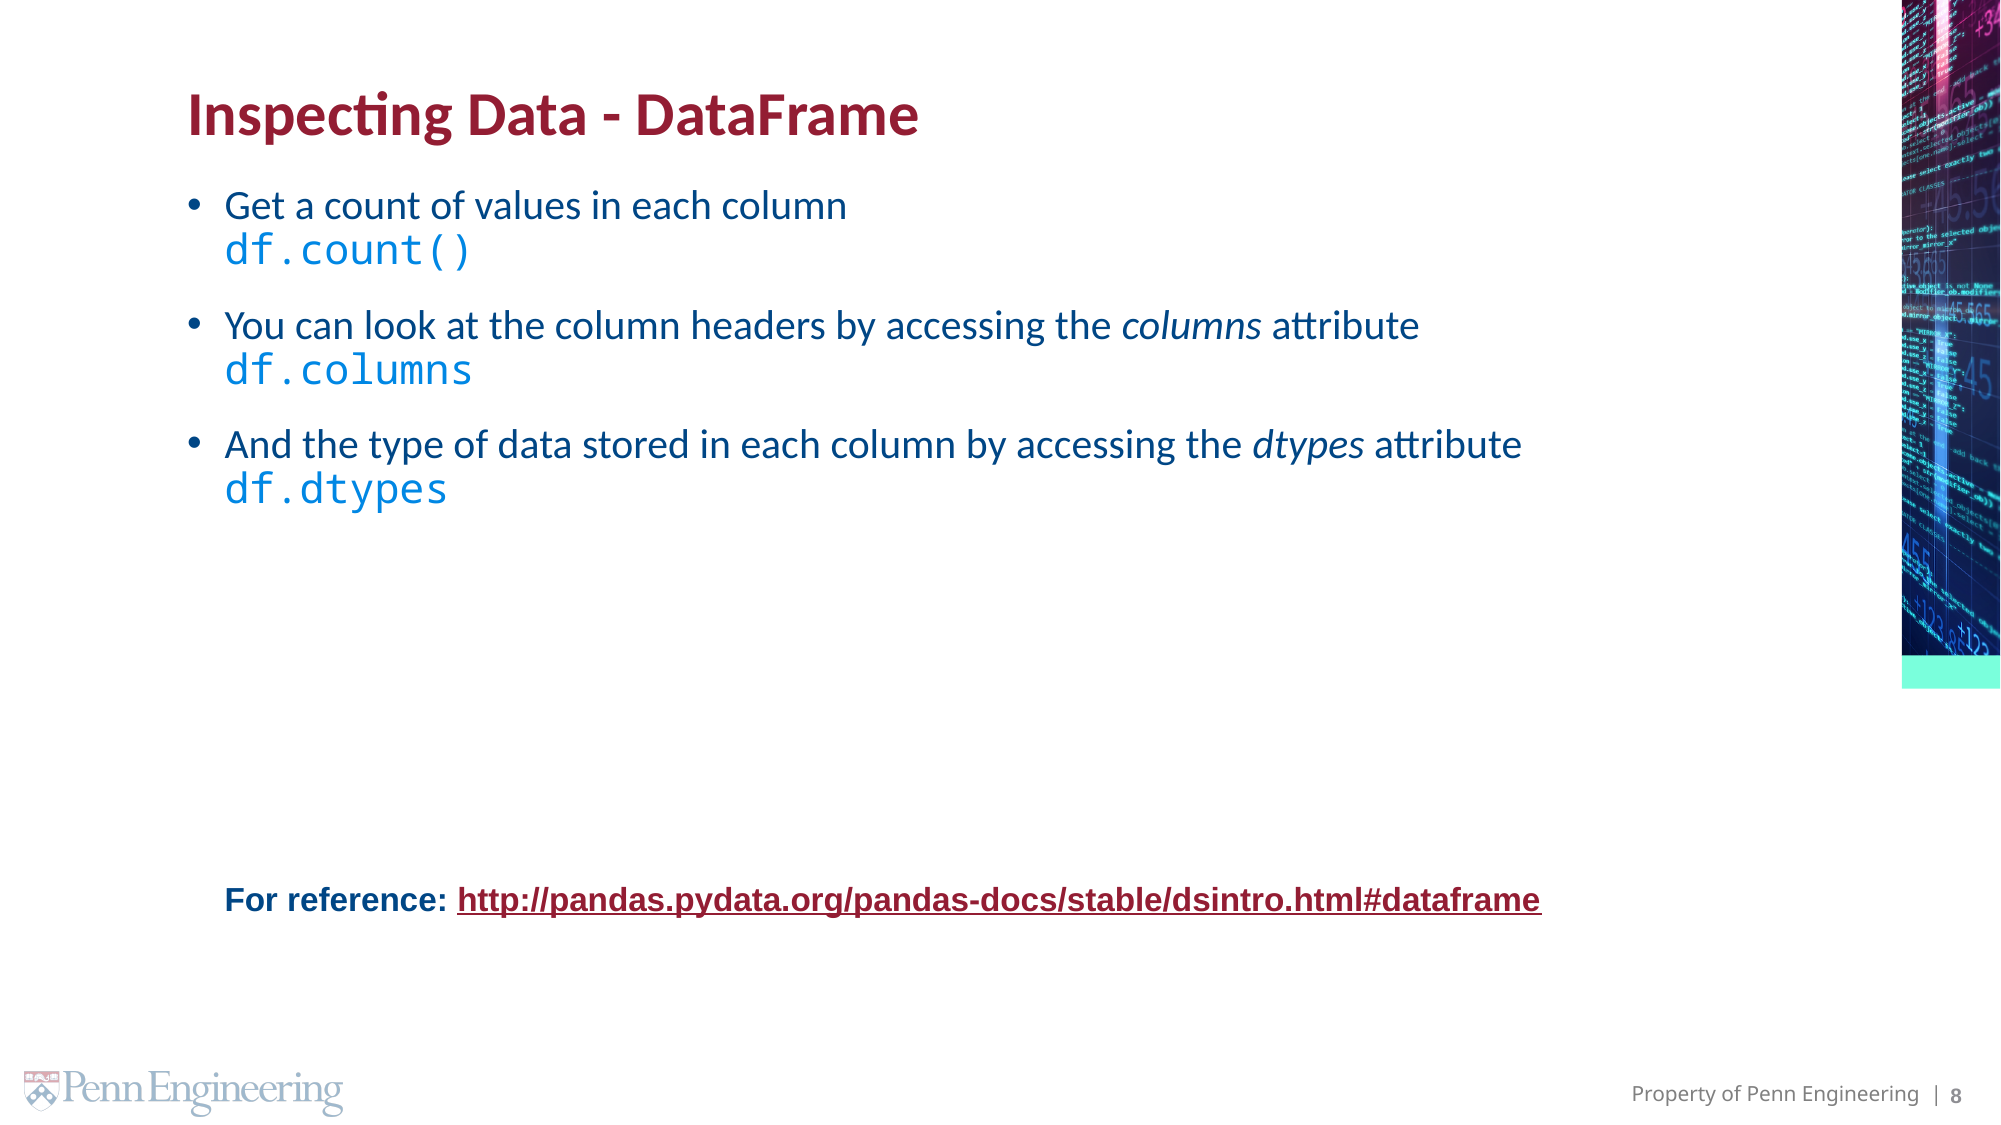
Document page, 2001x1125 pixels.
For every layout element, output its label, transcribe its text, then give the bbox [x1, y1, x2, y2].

picture [1901, 0, 2001, 655]
list Get a count of values in each column df.count() You can look at the column headers by accessing the columns attribute df.columns And the type of data stored in each column by accessing the dtypes attribute df.dtypes [187, 184, 1871, 868]
slide_number 8 [1935, 1065, 2000, 1125]
text_box For reference: http://pandas.pydata.org/pandas-docs/stable/dsintro.html#dataframe [187, 867, 1613, 931]
title Inspecting Data - DataFrame [187, 54, 1871, 176]
